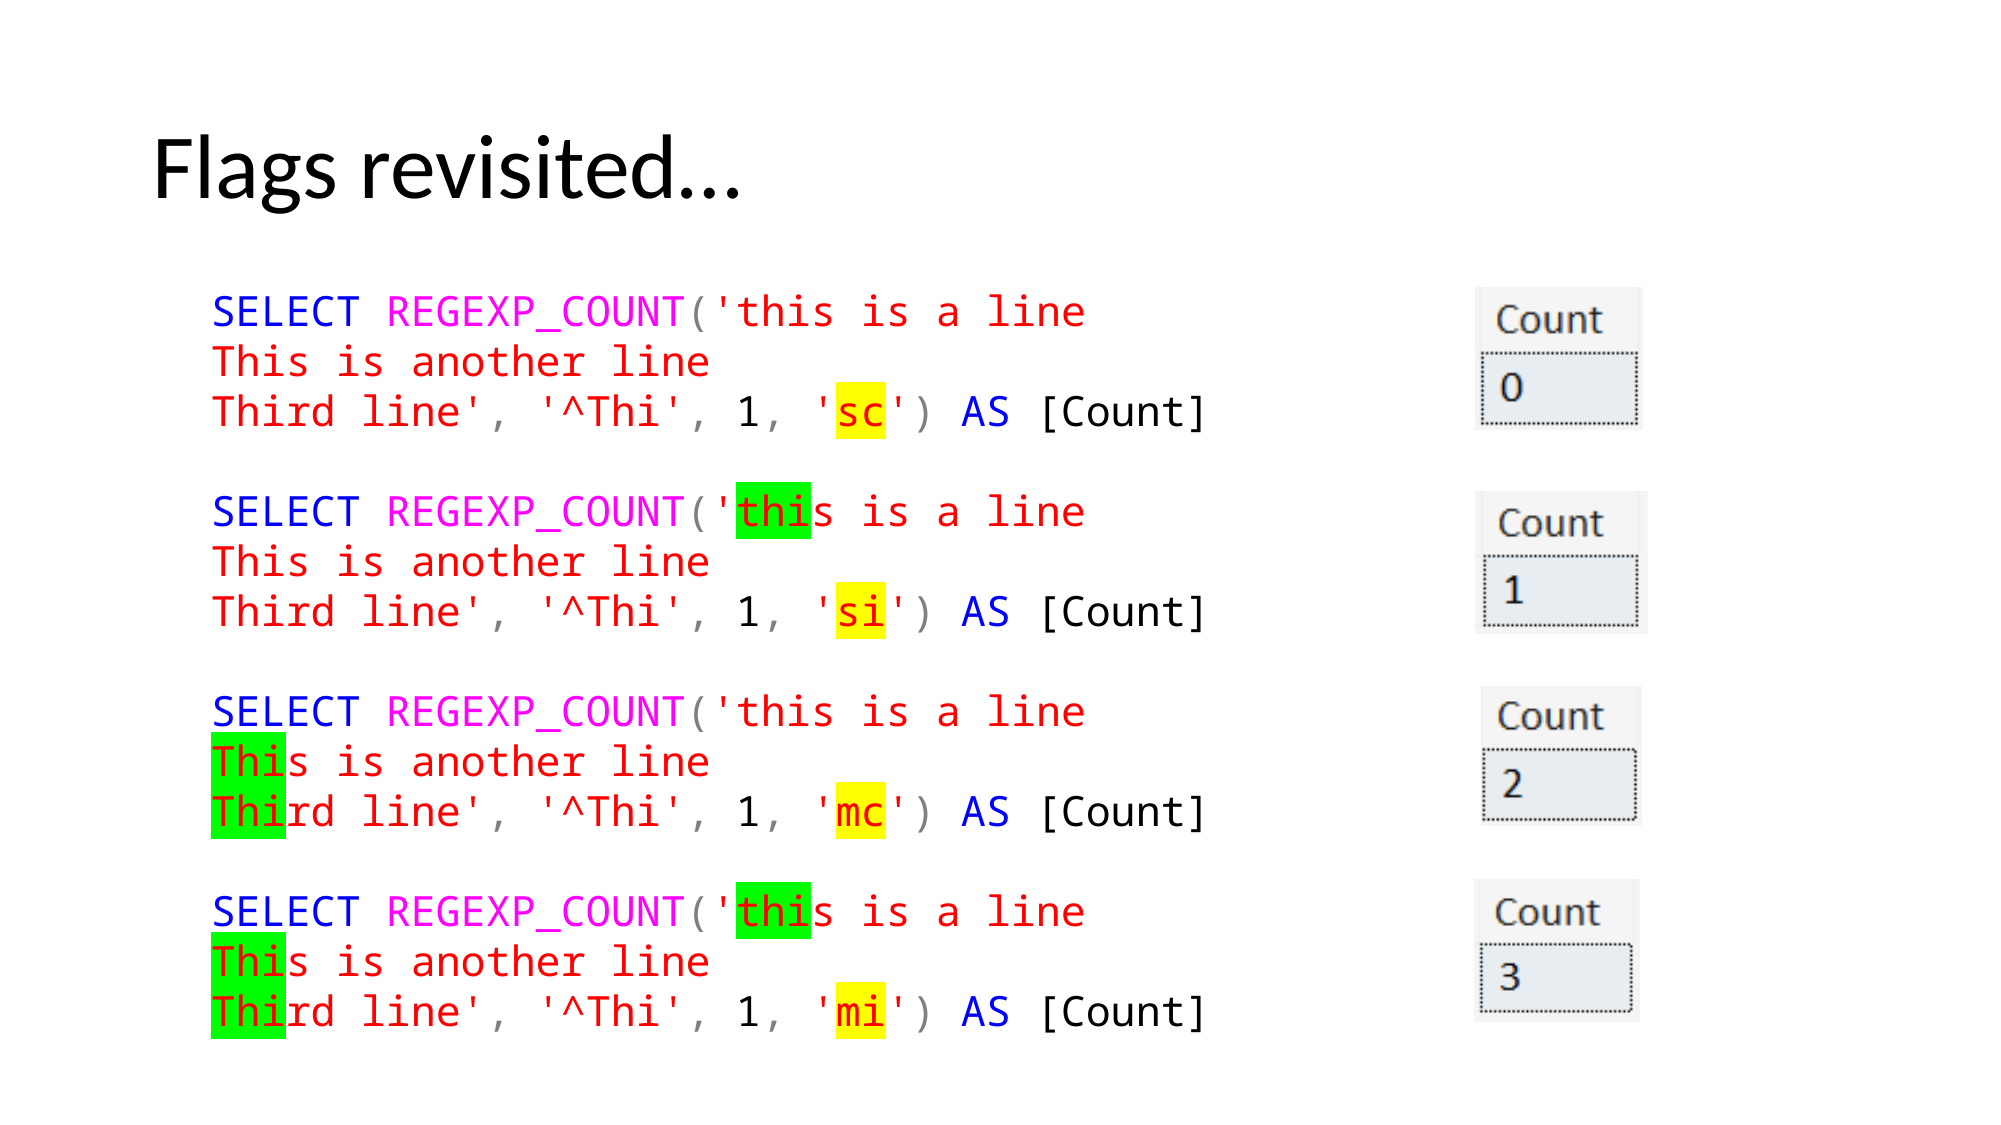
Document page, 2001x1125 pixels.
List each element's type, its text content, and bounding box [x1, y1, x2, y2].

title Flags revisited… [137, 59, 1863, 278]
text_box SELECT REGEXP_COUNT('this is a line This is another line Third line', '^Thi', 1, 'sc') AS [Count] SELECT REGEXP_COUNT('this is a line This is another line Third line', '^Thi', 1, 'si') AS [Count] SELECT REGEXP_COUNT('this is a line This is another line Third line', '^Thi', 1, 'mc') AS [Count] SELECT REGEXP_COUNT('this is a line This is another line Third line', '^Thi', 1, 'mi') AS [Count] [196, 277, 1367, 1043]
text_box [1474, 287, 1648, 1022]
